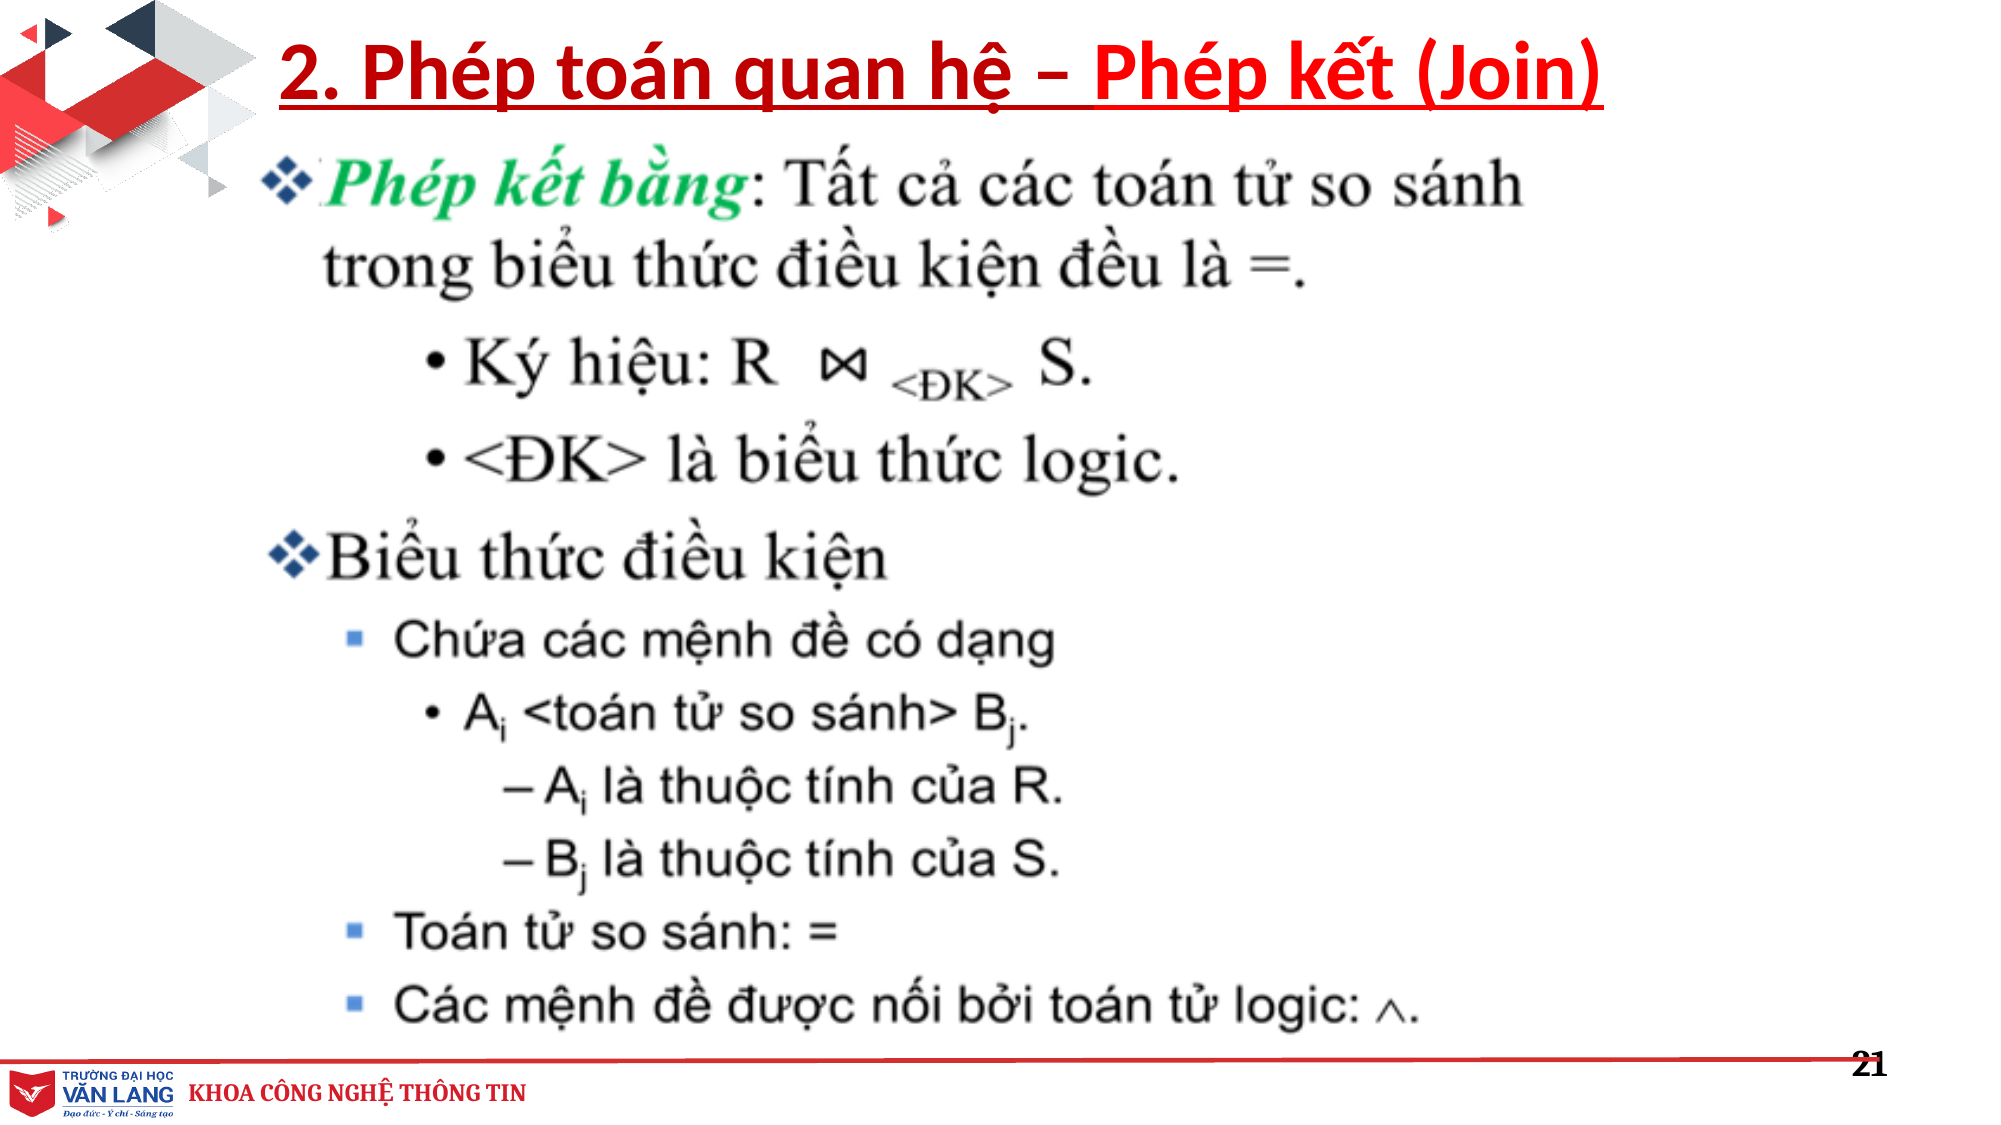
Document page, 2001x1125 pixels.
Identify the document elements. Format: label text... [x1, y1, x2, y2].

picture [8, 1069, 173, 1118]
picture [0, 0, 1618, 1044]
title 2. Phép toán quan hệ – Phép kết (Join) [264, 20, 1689, 125]
